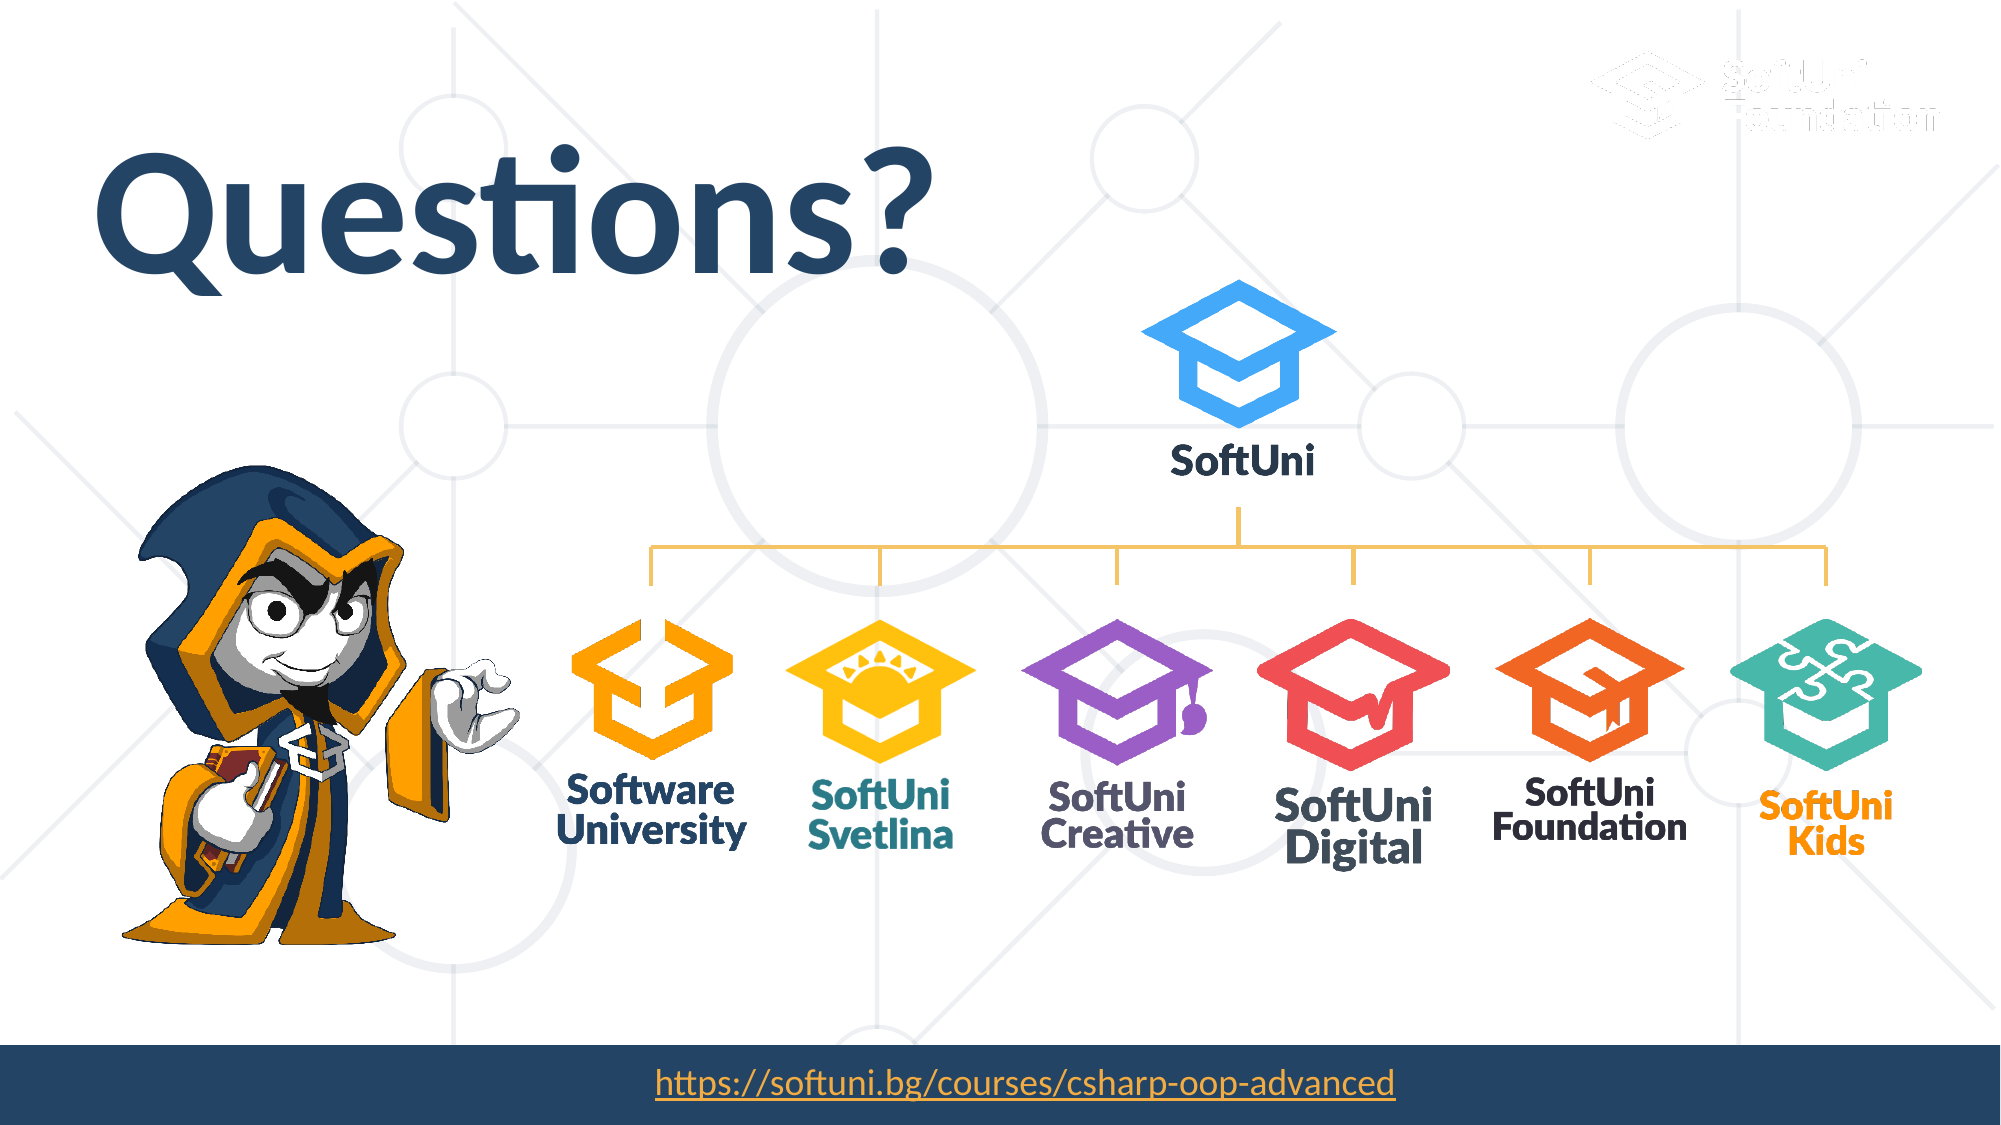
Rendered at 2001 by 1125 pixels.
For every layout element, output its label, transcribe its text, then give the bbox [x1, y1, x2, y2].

picture [1140, 279, 1337, 476]
picture [1730, 619, 1922, 855]
picture [1494, 618, 1686, 840]
picture [785, 619, 977, 850]
picture [1021, 619, 1213, 848]
picture [27, 364, 747, 1045]
list https://softuni.bg/courses/csharp-oop-advanced [0, 1050, 1988, 1110]
picture [1590, 51, 1940, 139]
picture [1257, 619, 1450, 877]
